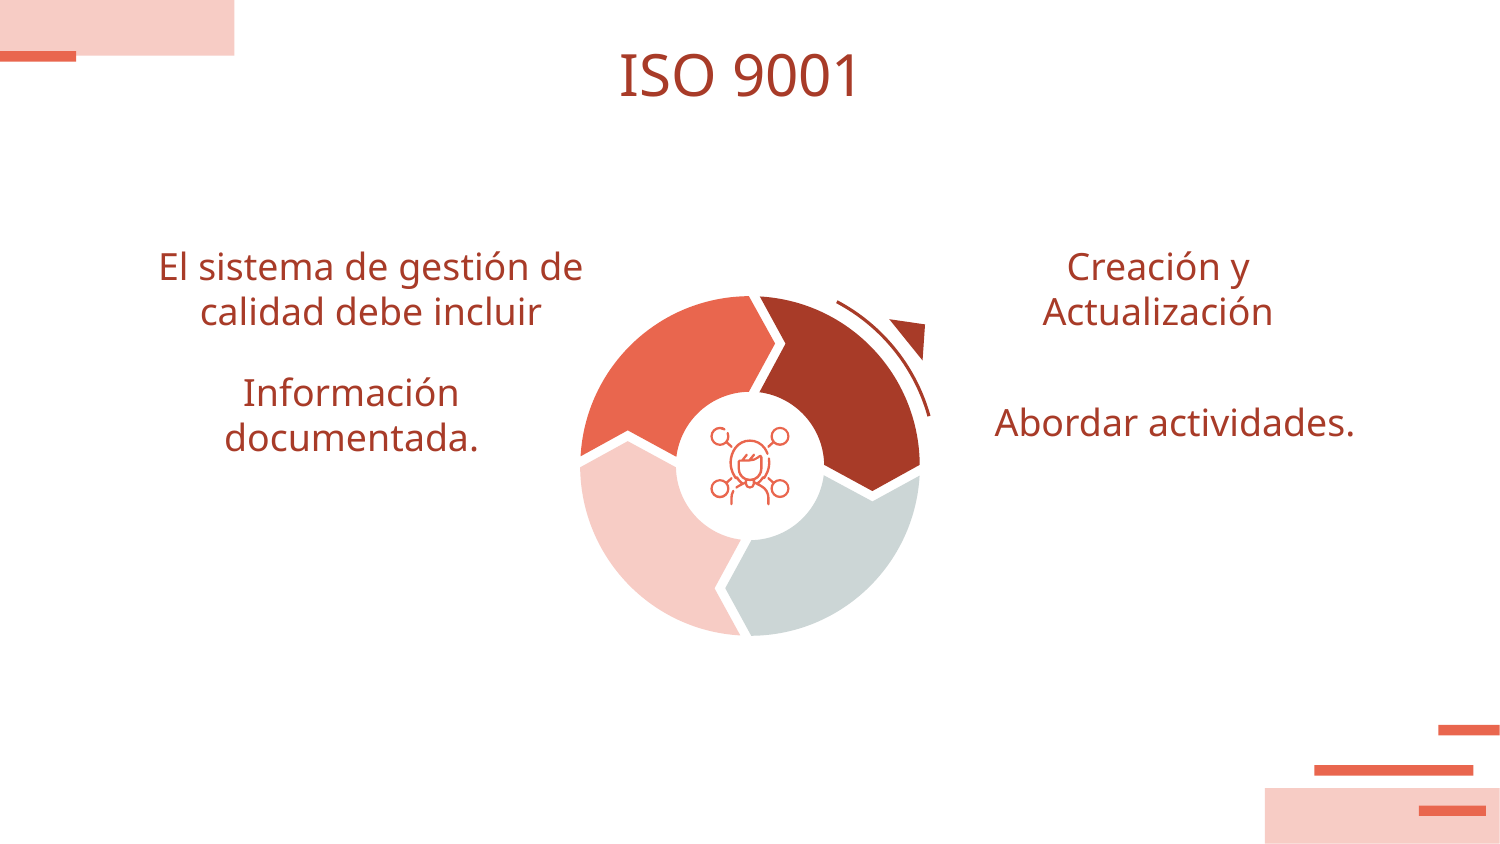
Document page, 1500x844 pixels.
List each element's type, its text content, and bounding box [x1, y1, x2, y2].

title ISO 9001 [78, 61, 1421, 156]
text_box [710, 426, 790, 506]
title El sistema de gestión de calidad debe incluir [138, 248, 605, 328]
title Abordar actividades. [971, 382, 1379, 461]
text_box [563, 279, 942, 653]
title Información documentada. [148, 374, 556, 453]
title Creación y Actualización [955, 248, 1362, 328]
